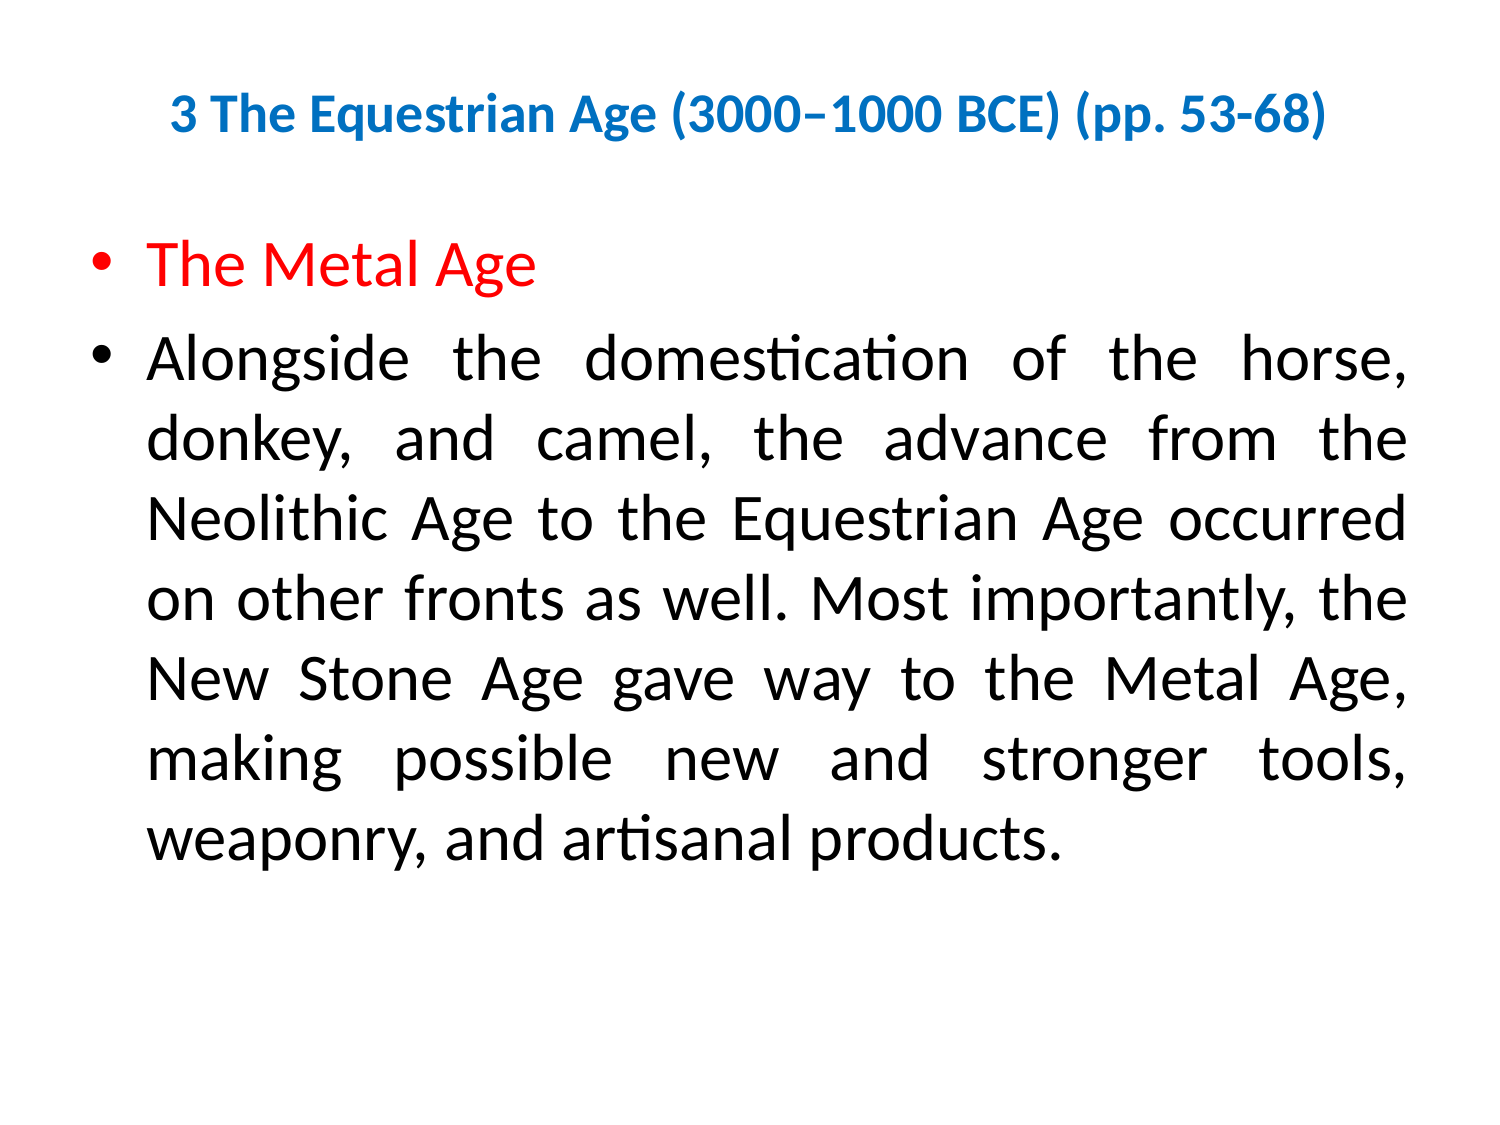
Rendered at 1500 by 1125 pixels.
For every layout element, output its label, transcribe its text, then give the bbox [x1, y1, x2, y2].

title 3 The Equestrian Age (3000–1000 BCE) (pp. 53-68) [75, 45, 1425, 175]
list The Metal Age Alongside the domestication of the horse, donkey, and camel, the advance from the Neolithic Age to the Equestrian Age occurred on other fronts as well. Most importantly, the New Stone Age gave way to the Metal Age, making possible new and stronger tools, weaponry, and artisanal products. [75, 212, 1425, 1005]
